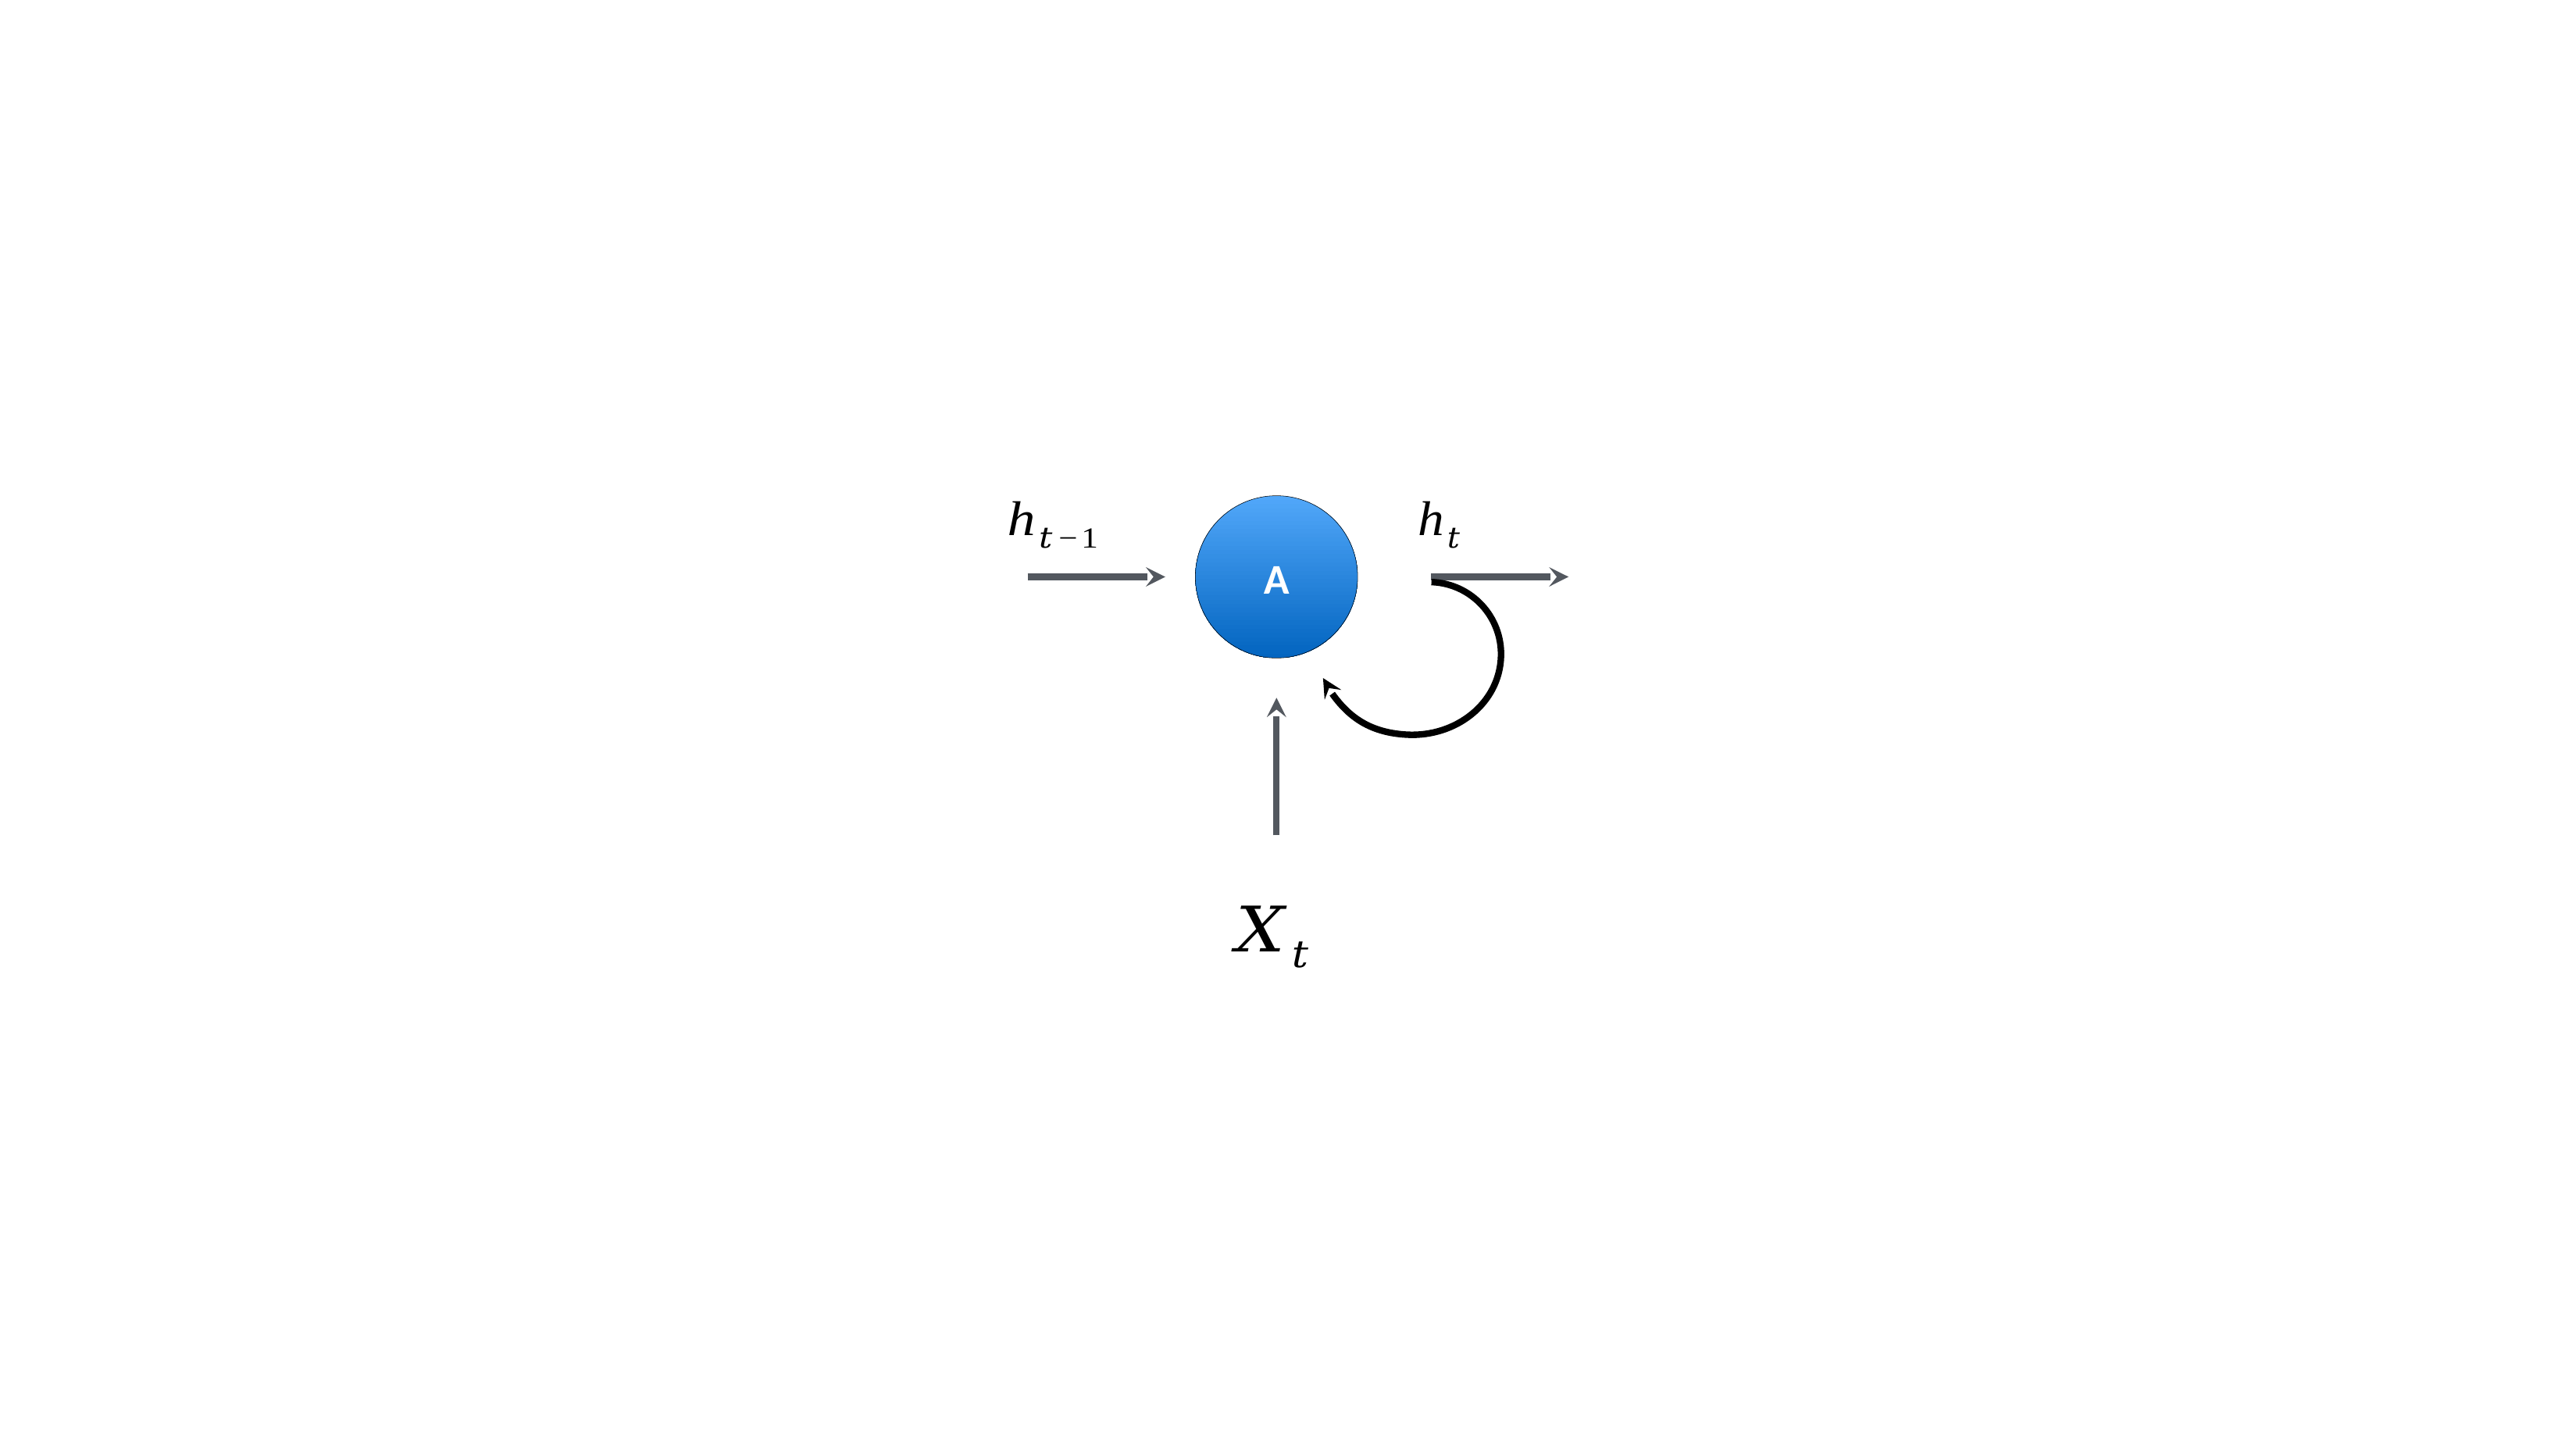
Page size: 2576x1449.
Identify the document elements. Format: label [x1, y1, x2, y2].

text_box [1027, 495, 1358, 836]
text_box [1358, 582, 1501, 735]
text_box [1558, 572, 1569, 582]
